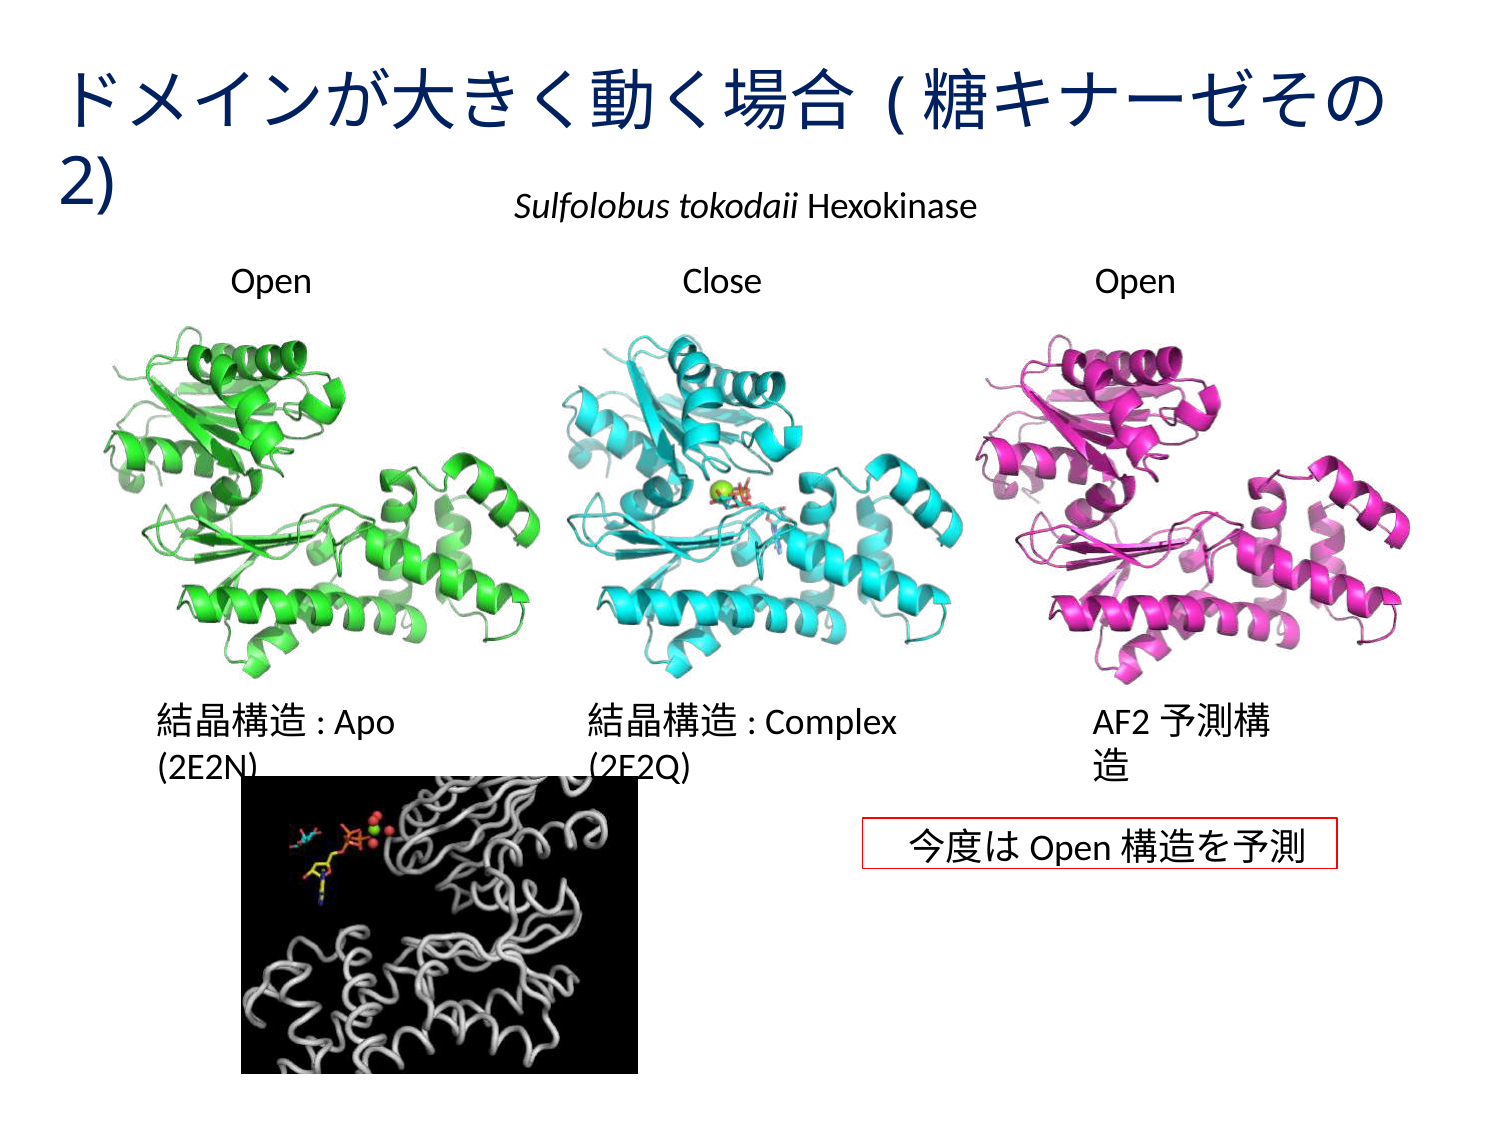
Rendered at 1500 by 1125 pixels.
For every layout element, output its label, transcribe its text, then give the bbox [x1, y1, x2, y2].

picture [562, 334, 963, 679]
text_box 今度はOpen構造を予測 [862, 818, 1337, 869]
text_box 結晶構造: Complex (2E2Q) [585, 694, 1005, 787]
text_box Sulfolobus tokodaii Hexokinase Open Close Open [228, 178, 1178, 302]
picture [102, 326, 541, 679]
text_box AF2予測構造 [1090, 695, 1303, 787]
text_box 結晶構造: Apo (2E2N) [154, 694, 501, 787]
title ドメインが⼤きく動く場合 (糖キナーゼその2) [25, 44, 1448, 246]
picture [975, 334, 1411, 686]
picture [241, 776, 638, 1075]
